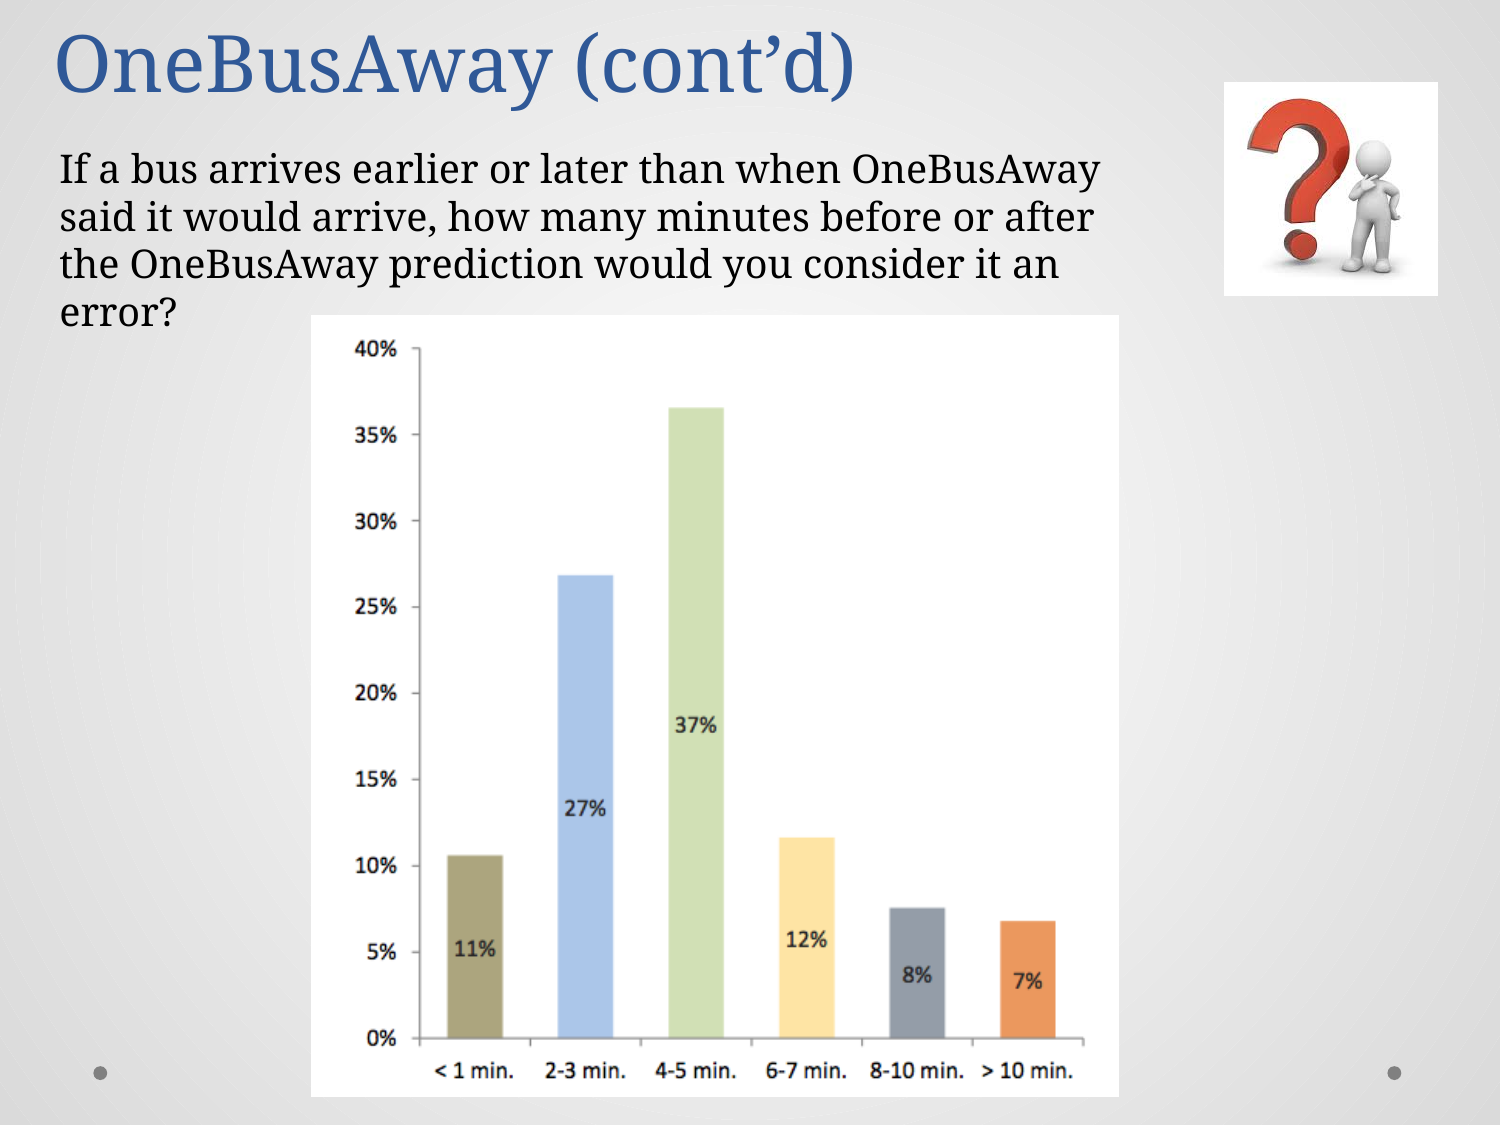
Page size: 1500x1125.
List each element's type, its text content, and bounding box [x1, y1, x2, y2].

picture [1224, 82, 1438, 297]
title OneBusAway (cont’d) [0, 9, 936, 117]
picture [311, 315, 1119, 1097]
text_box If a bus arrives earlier or later than when OneBusAway said it would arrive, how many minutes before or after the OneBusAway prediction would you consider it an error? [44, 136, 1139, 342]
